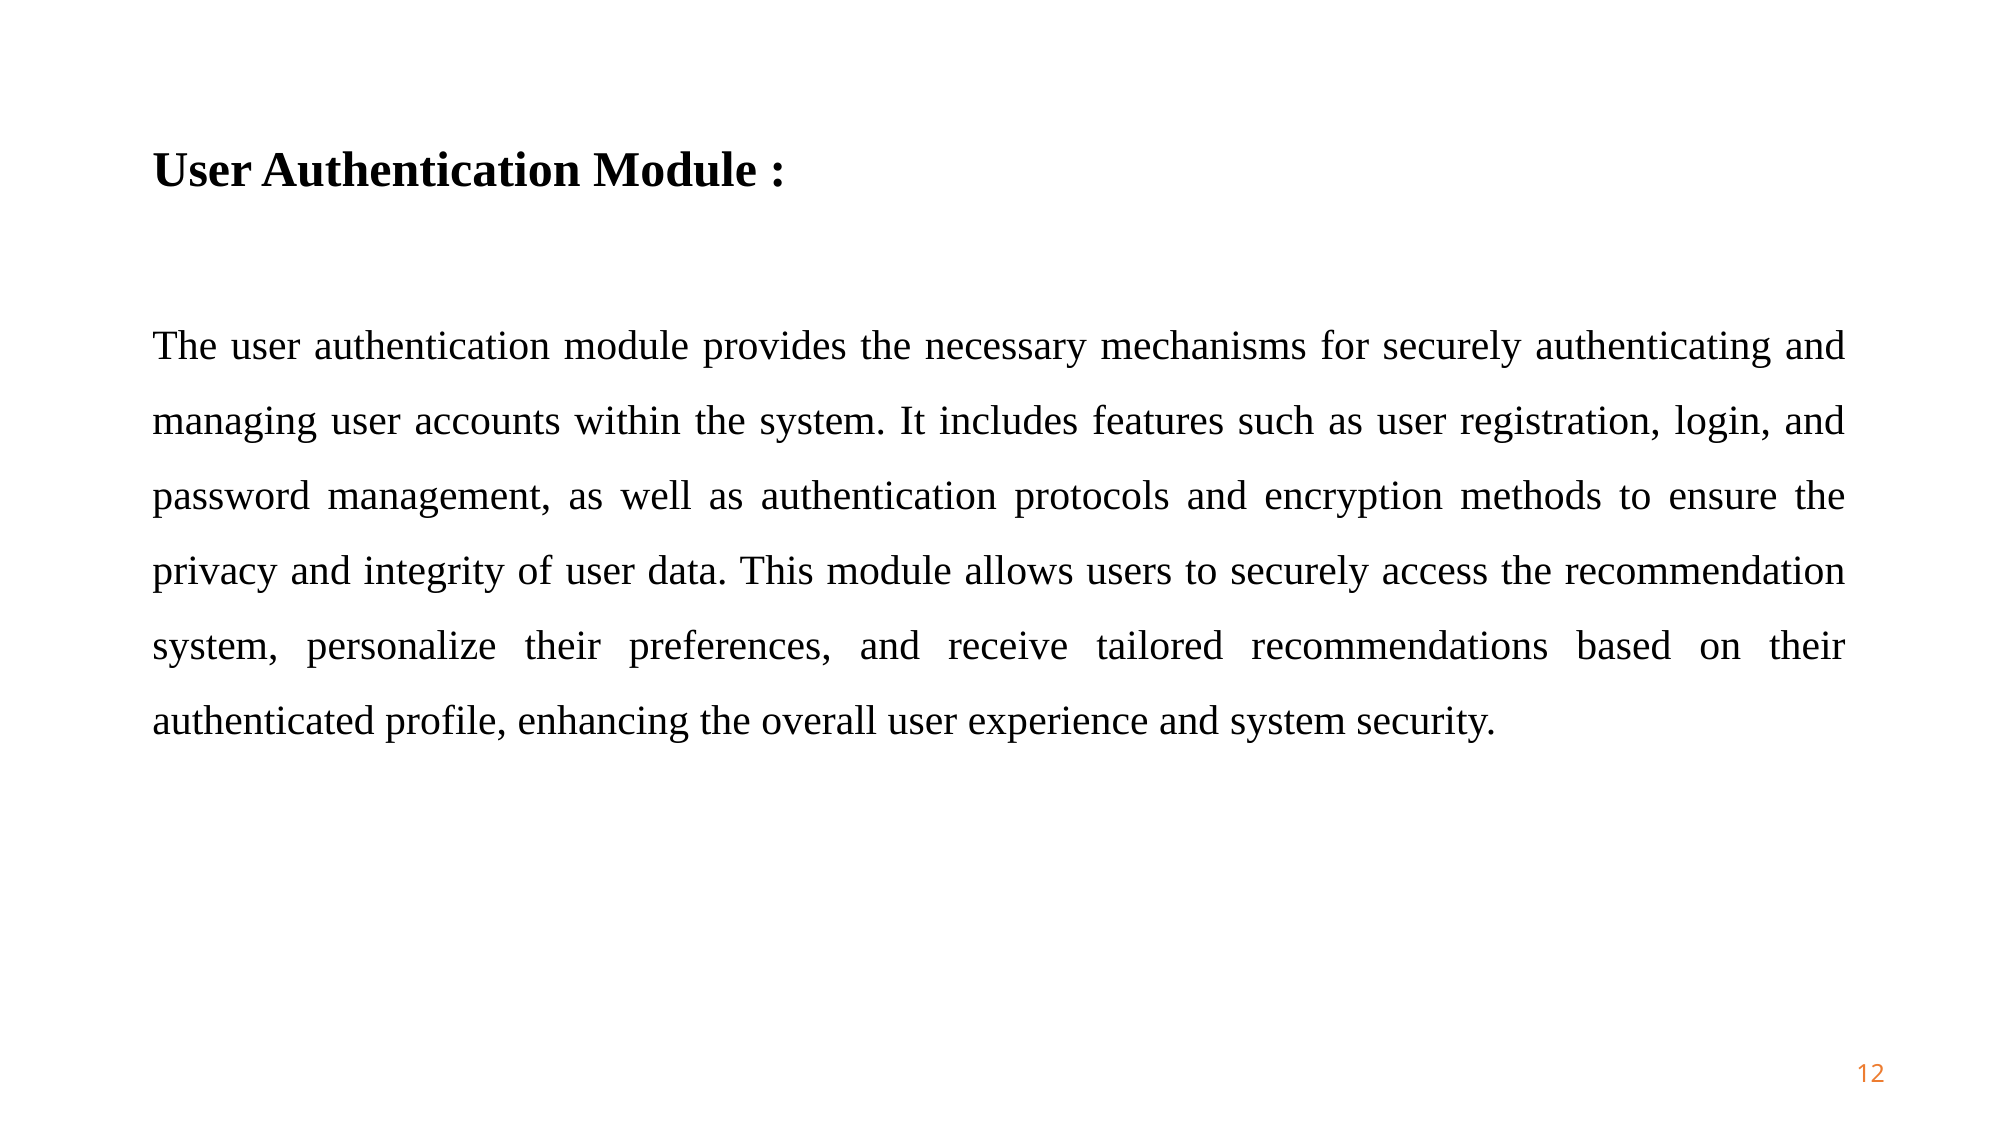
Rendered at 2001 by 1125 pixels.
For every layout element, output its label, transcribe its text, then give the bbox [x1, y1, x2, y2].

text_box 12 [1841, 1049, 1950, 1099]
list User Authentication Module : The user authentication module provides the necessary mechanisms for securely authenticating and managing user accounts within the system. It includes features such as user registration, login, and password management, as well as authentication protocols and encryption methods to ensure the privacy and integrity of user data. This module allows users to securely access the recommendation system, personalize their preferences, and receive tailored recommendations based on their authenticated profile, enhancing the overall user experience and system security. [137, 135, 1863, 993]
